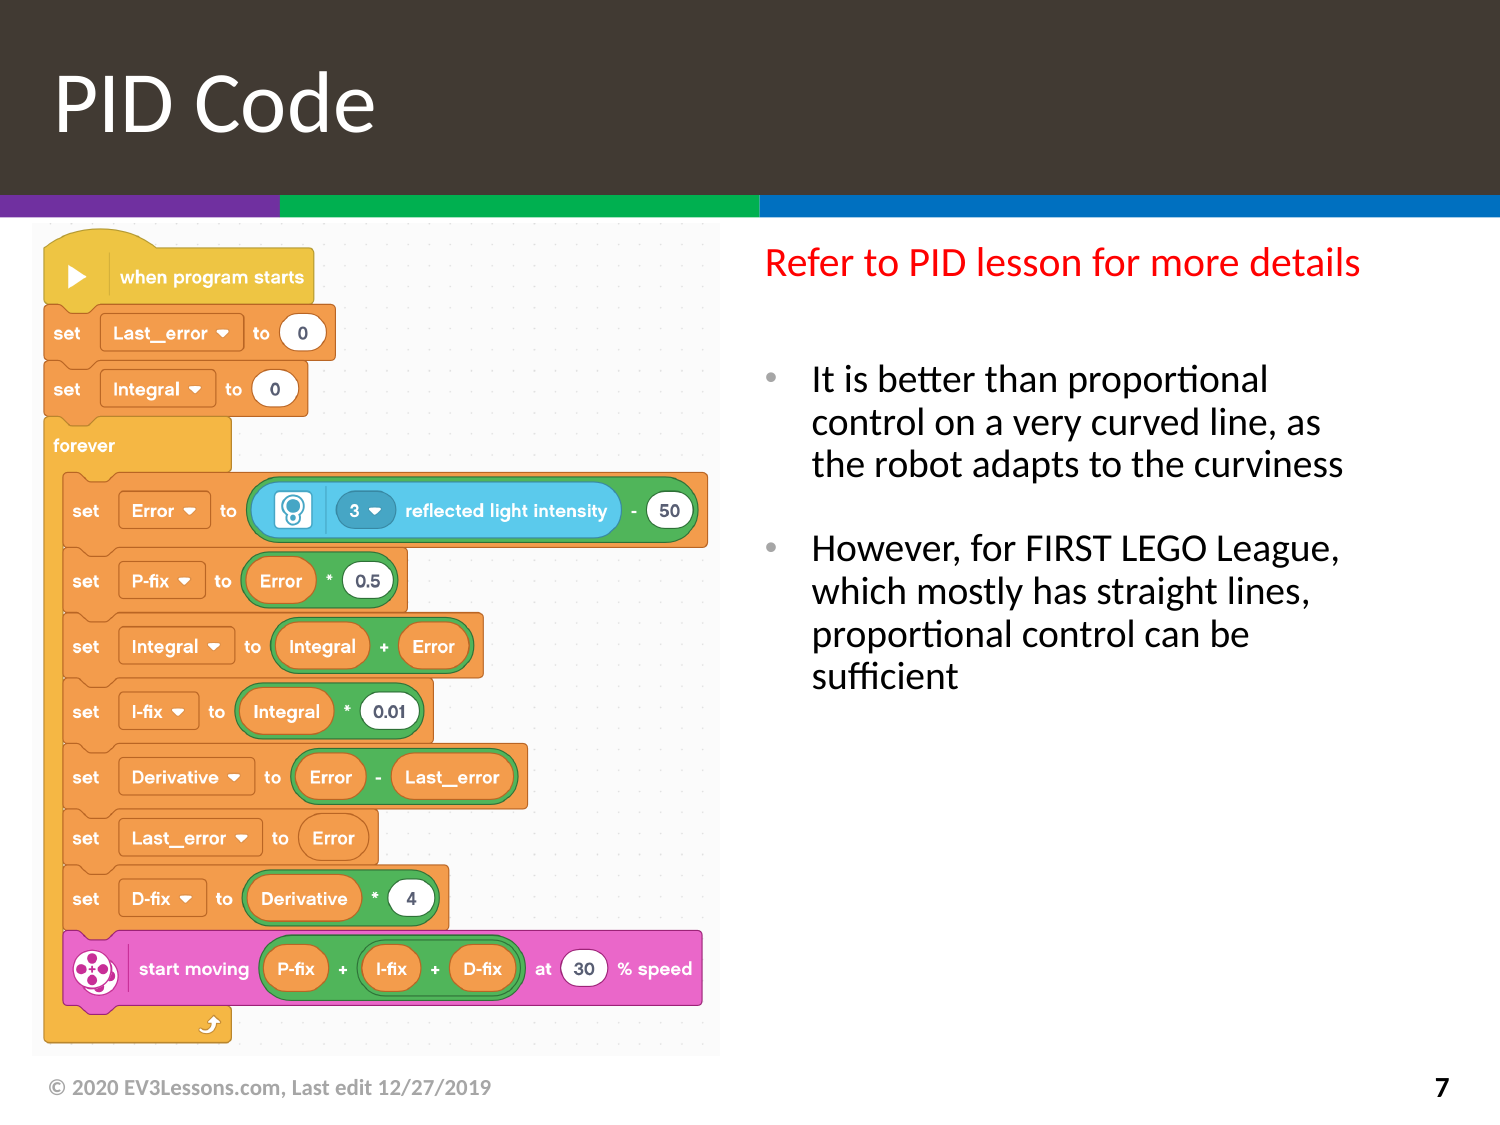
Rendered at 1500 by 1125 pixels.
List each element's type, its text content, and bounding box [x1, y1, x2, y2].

text_box Refer to PID lesson for more details [749, 227, 1465, 293]
footer © 2020 EV3Lessons.com, Last edit 12/27/2019 [32, 1055, 1038, 1116]
title PID Code [0, 0, 1500, 195]
text_box It is better than proportional control on a very curved line, as the robot adapts to the curviness However, for FIRST LEGO League, which mostly has straight lines, proportional control can be sufficient [749, 351, 1395, 774]
picture [32, 223, 721, 1057]
slide_number 7 [1361, 1056, 1465, 1116]
